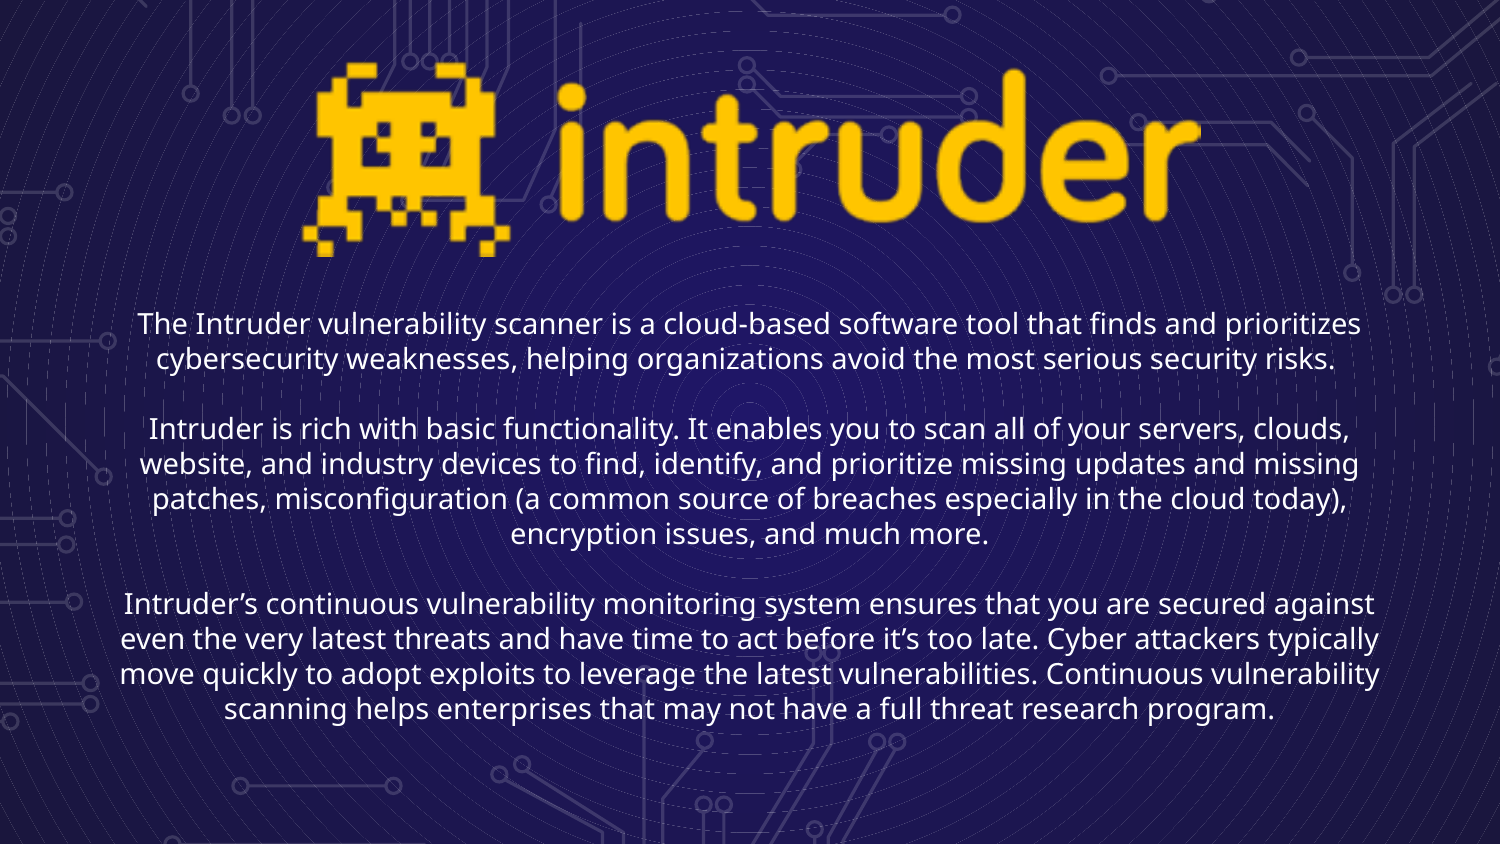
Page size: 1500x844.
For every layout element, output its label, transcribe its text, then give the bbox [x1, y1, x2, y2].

picture [298, 60, 1201, 257]
text_box The Intruder vulnerability scanner is a cloud-based software tool that finds and prioritizes cybersecurity weaknesses, helping organizations avoid the most serious security risks. Intruder is rich with basic functionality. It enables you to scan all of your servers, clouds, website, and industry devices to find, identify, and prioritize missing updates and missing patches, misconfiguration (a common source of breaches especially in the cloud today), encryption issues, and much more. Intruder’s continuous vulnerability monitoring system ensures that you are secured against even the very latest threats and have time to act before it’s too late. Cyber attackers typically move quickly to adopt exploits to leverage the latest vulnerabilities. Continuous vulnerability scanning helps enterprises that may not have a full threat research program. [78, 290, 1422, 776]
